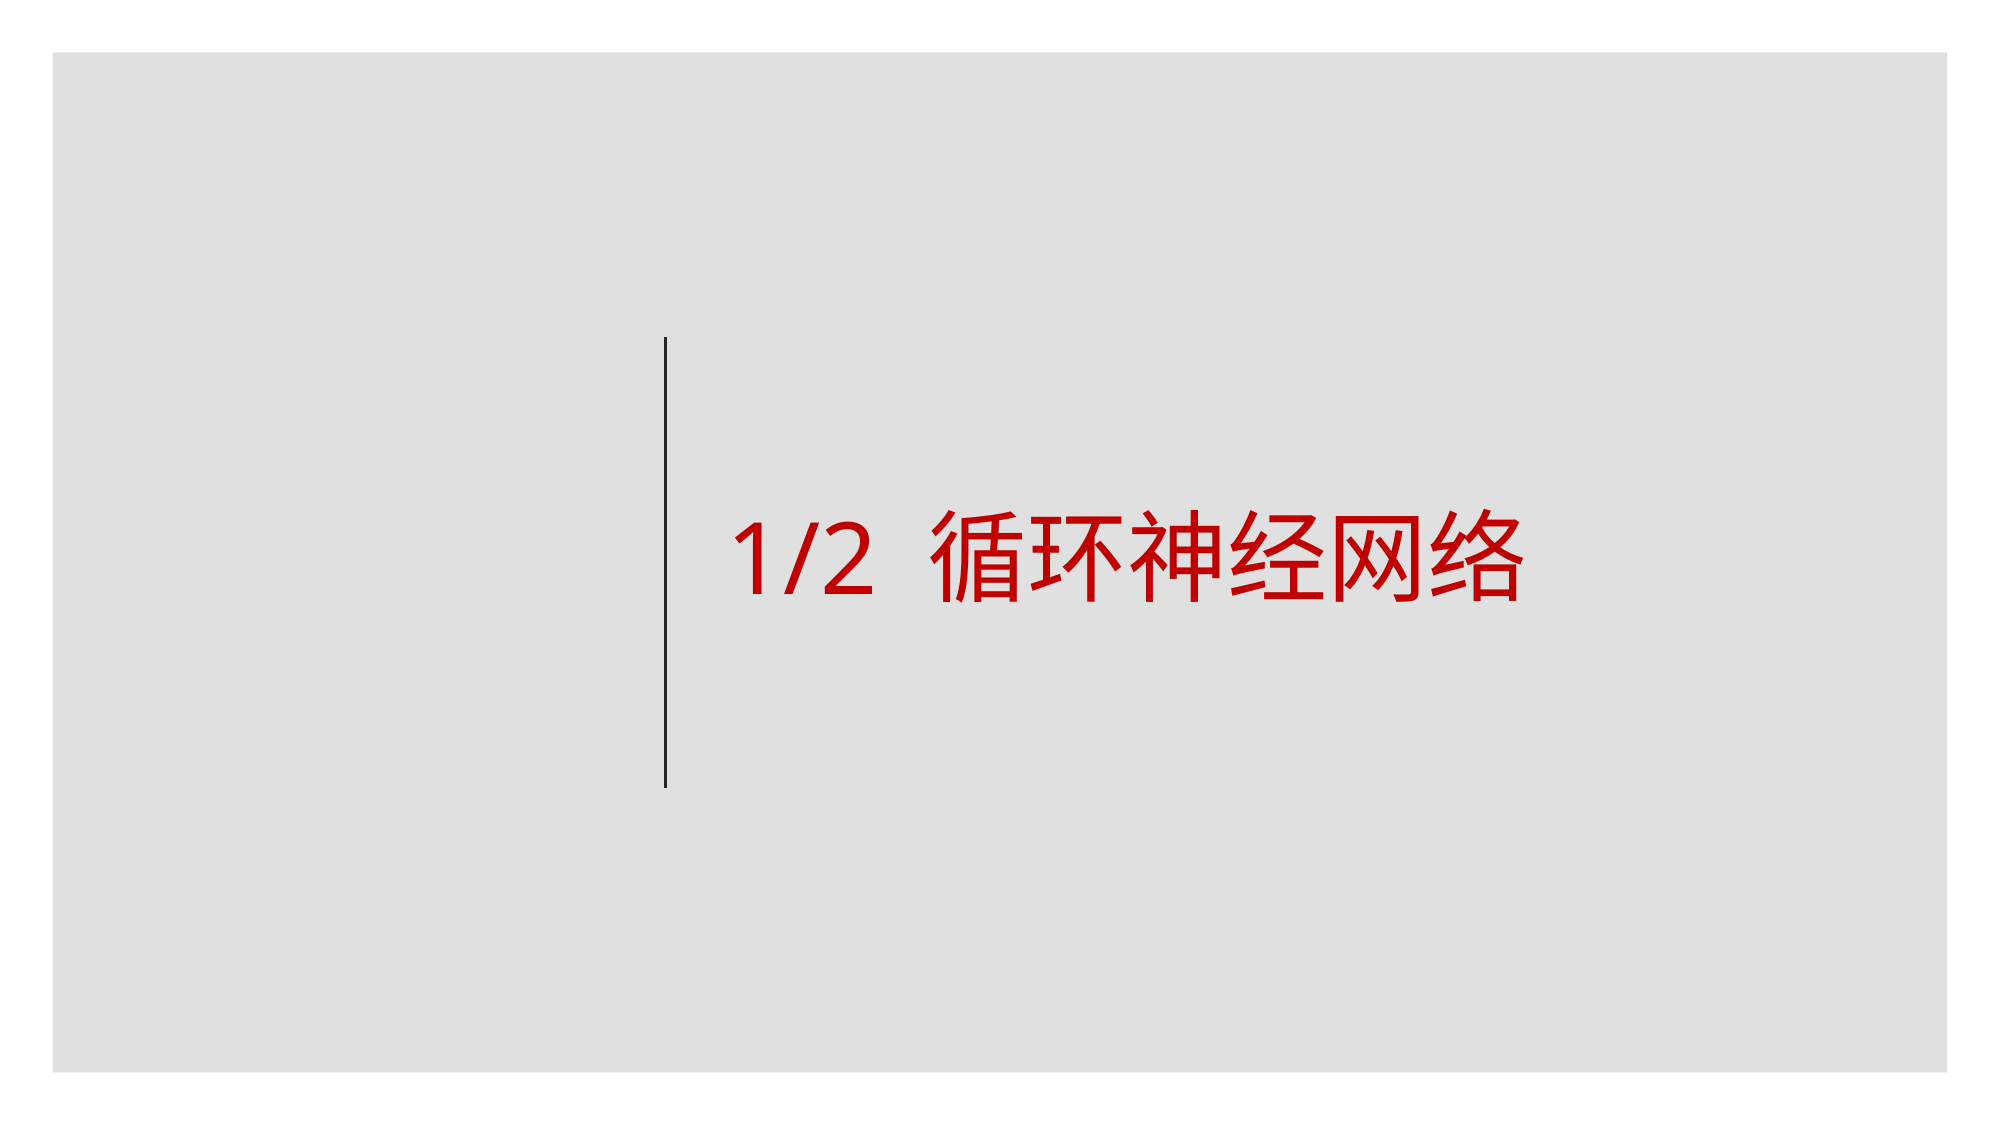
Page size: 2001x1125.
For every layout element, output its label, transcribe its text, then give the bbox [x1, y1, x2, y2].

text_box [52, 52, 1948, 1073]
title 1/2 循环神经网络 [718, 157, 1829, 968]
